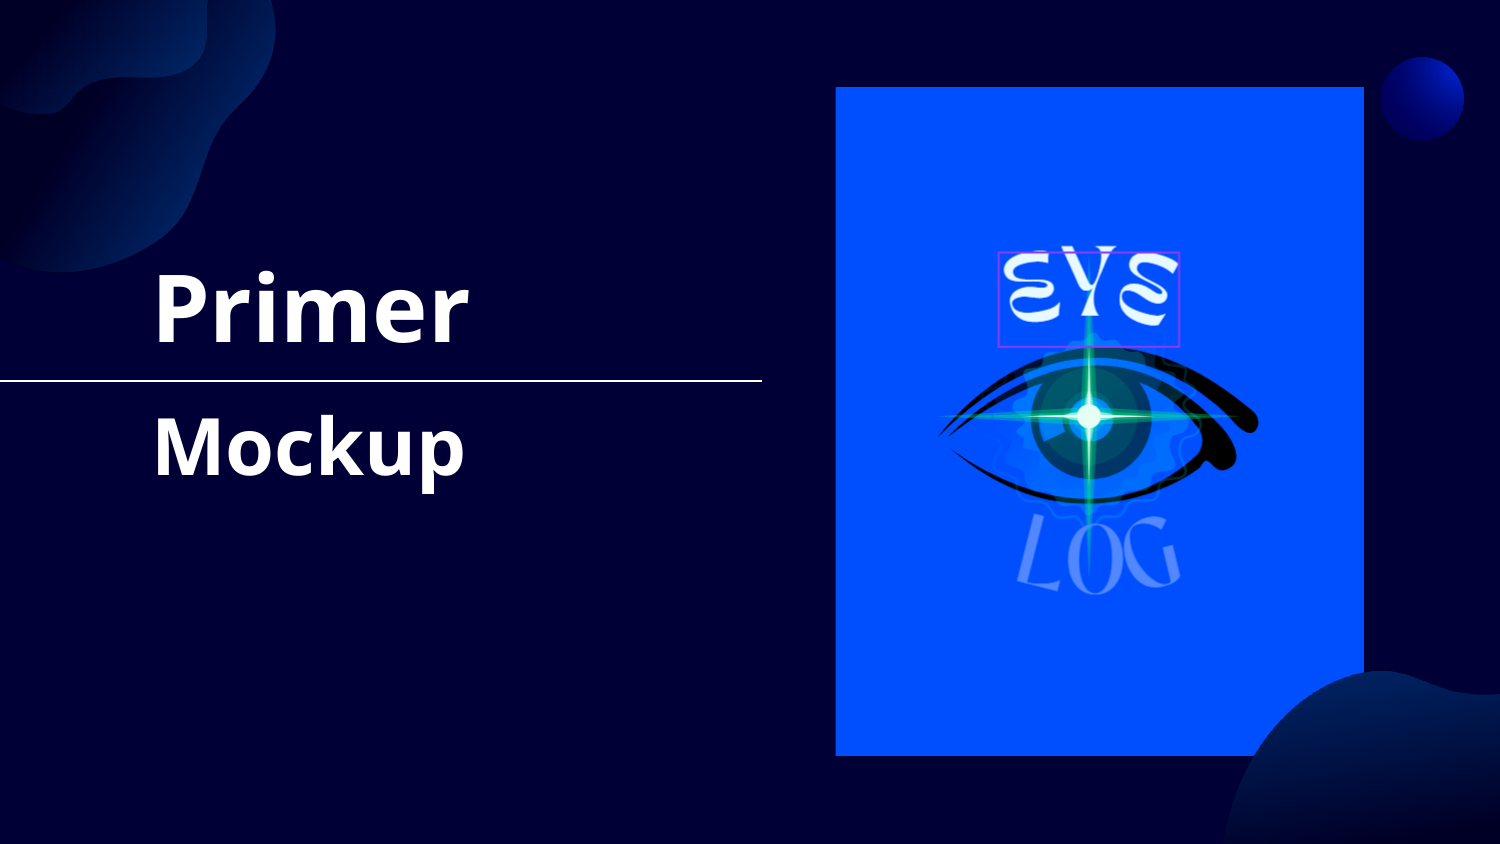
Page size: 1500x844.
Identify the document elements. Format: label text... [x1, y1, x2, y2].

picture [1373, 51, 1478, 148]
title Primer [136, 237, 762, 376]
picture [835, 87, 1500, 844]
title Mockup [136, 381, 783, 606]
picture [0, 0, 325, 319]
